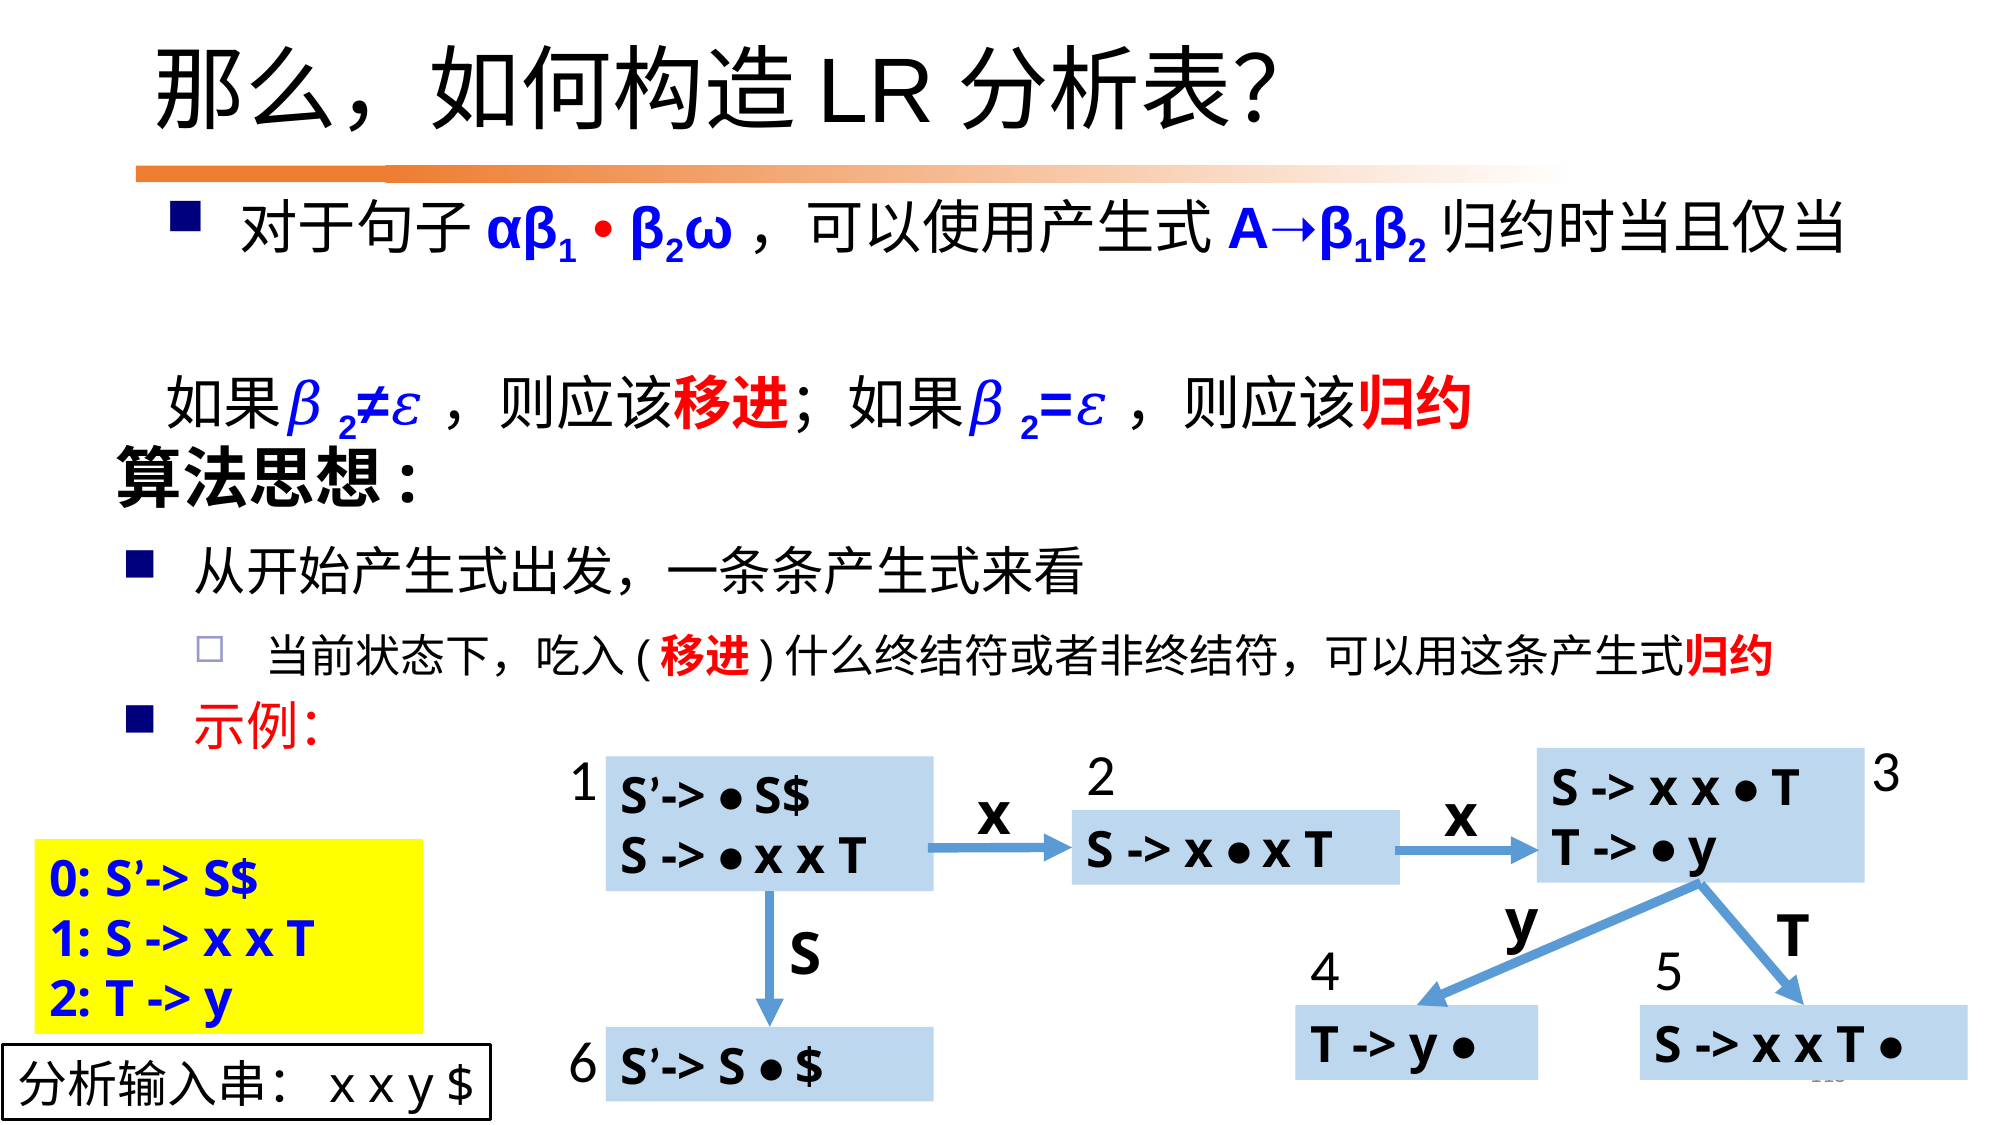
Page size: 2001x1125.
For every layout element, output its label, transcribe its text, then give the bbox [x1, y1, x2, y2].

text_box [1071, 730, 1400, 886]
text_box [1416, 875, 1701, 1006]
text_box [927, 768, 1072, 855]
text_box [553, 892, 934, 1103]
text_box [1295, 925, 1539, 1081]
text_box 从开始产生式出发，一条条产生式来看 当前状态下，吃入(移进)什么终结符或者非终结符，可以用这条产生式归约 示例： [107, 537, 1833, 782]
slide_number 115 [1412, 1042, 1863, 1103]
text_box 分析输入串：x x y $ [2, 1044, 491, 1120]
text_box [1536, 726, 1942, 884]
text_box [1639, 884, 1968, 1081]
title 那么，如何构造LR分析表？ [138, 25, 1810, 160]
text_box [1394, 770, 1539, 857]
text_box 0: S’-> S$ 1: S -> x x T 2: T -> y [34, 839, 423, 1034]
text_box 算法思想: [100, 427, 433, 523]
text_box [553, 734, 934, 892]
